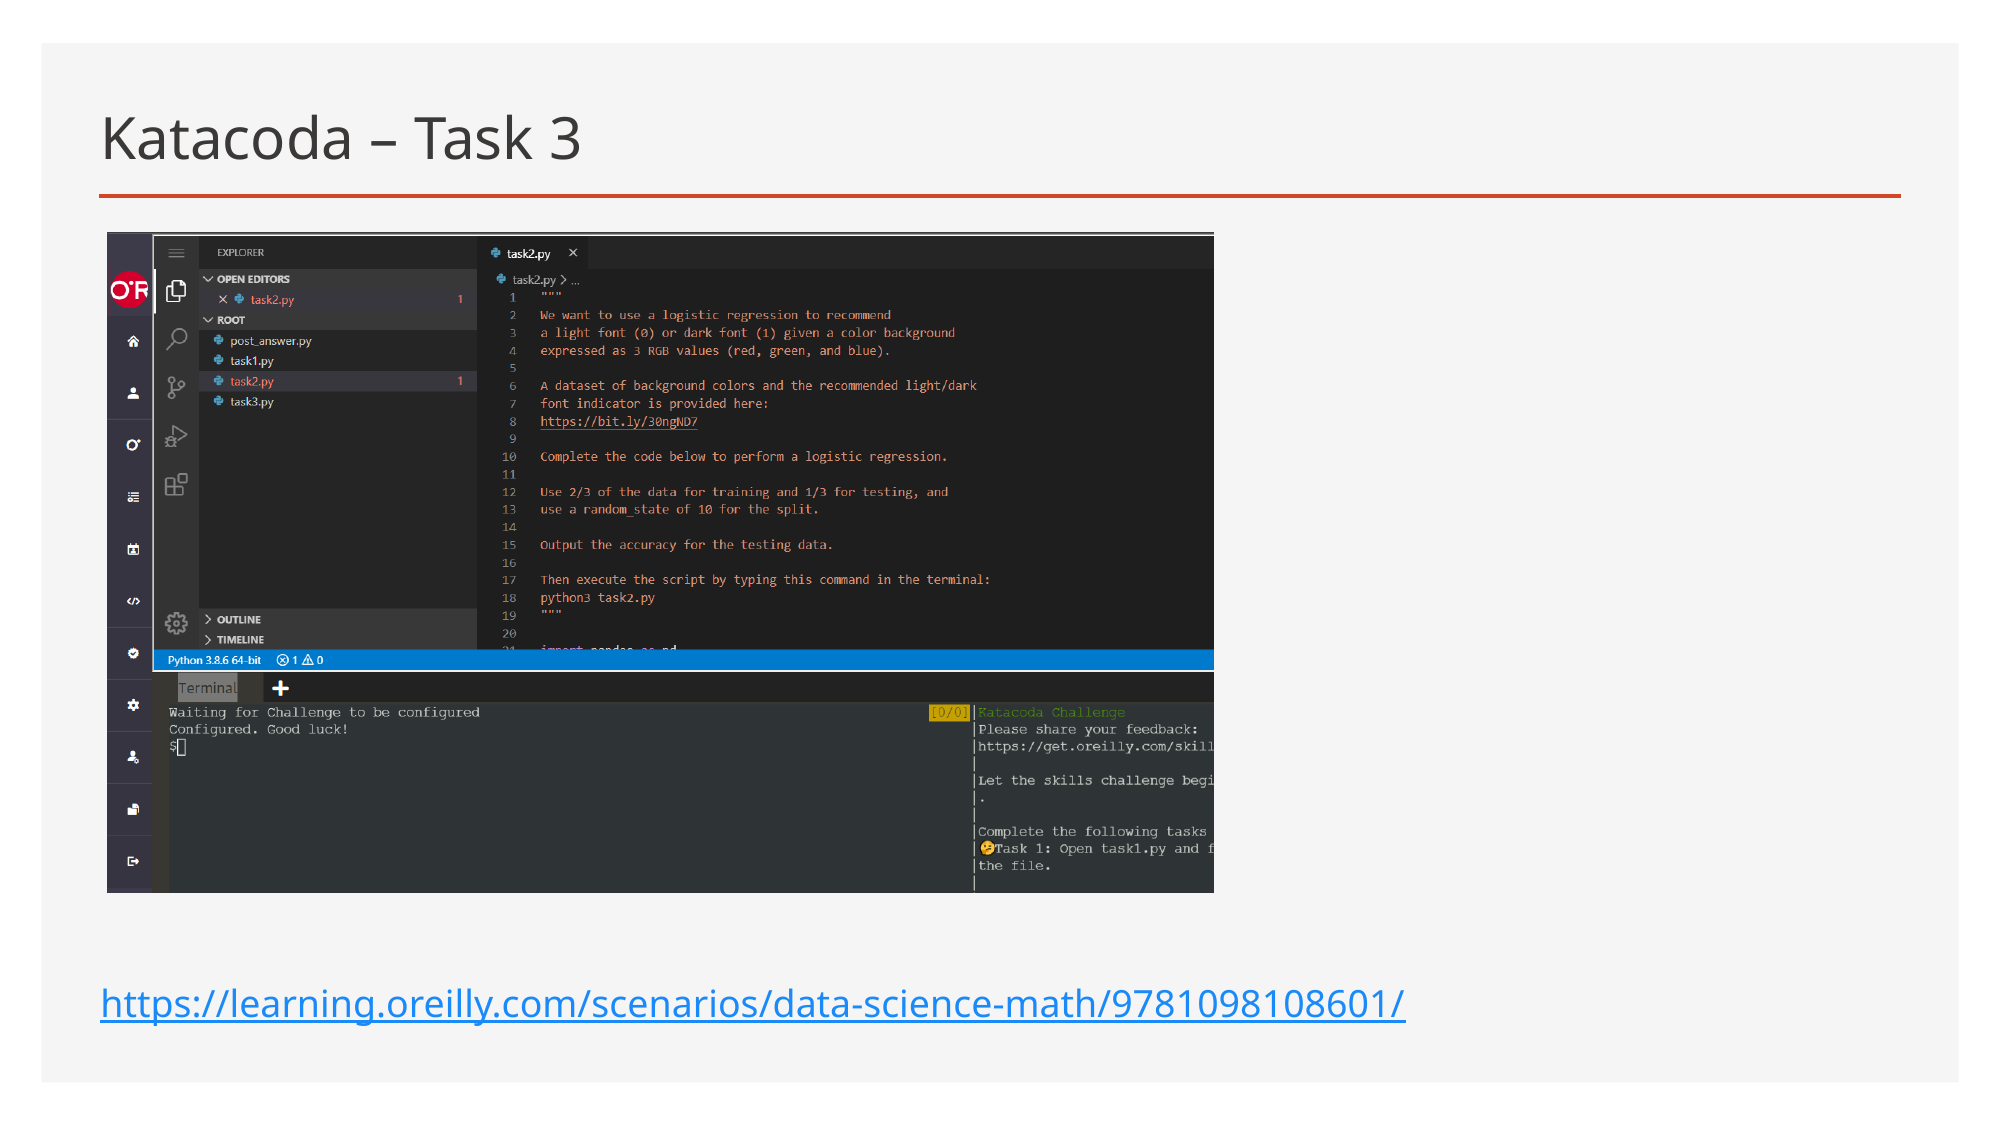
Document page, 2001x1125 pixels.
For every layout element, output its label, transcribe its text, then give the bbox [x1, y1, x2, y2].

list https://learning.oreilly.com/scenarios/data-science-math/9781098108601/ [85, 946, 1853, 1052]
picture [106, 232, 1214, 893]
title Katacoda – Task 3 [85, 73, 1214, 179]
